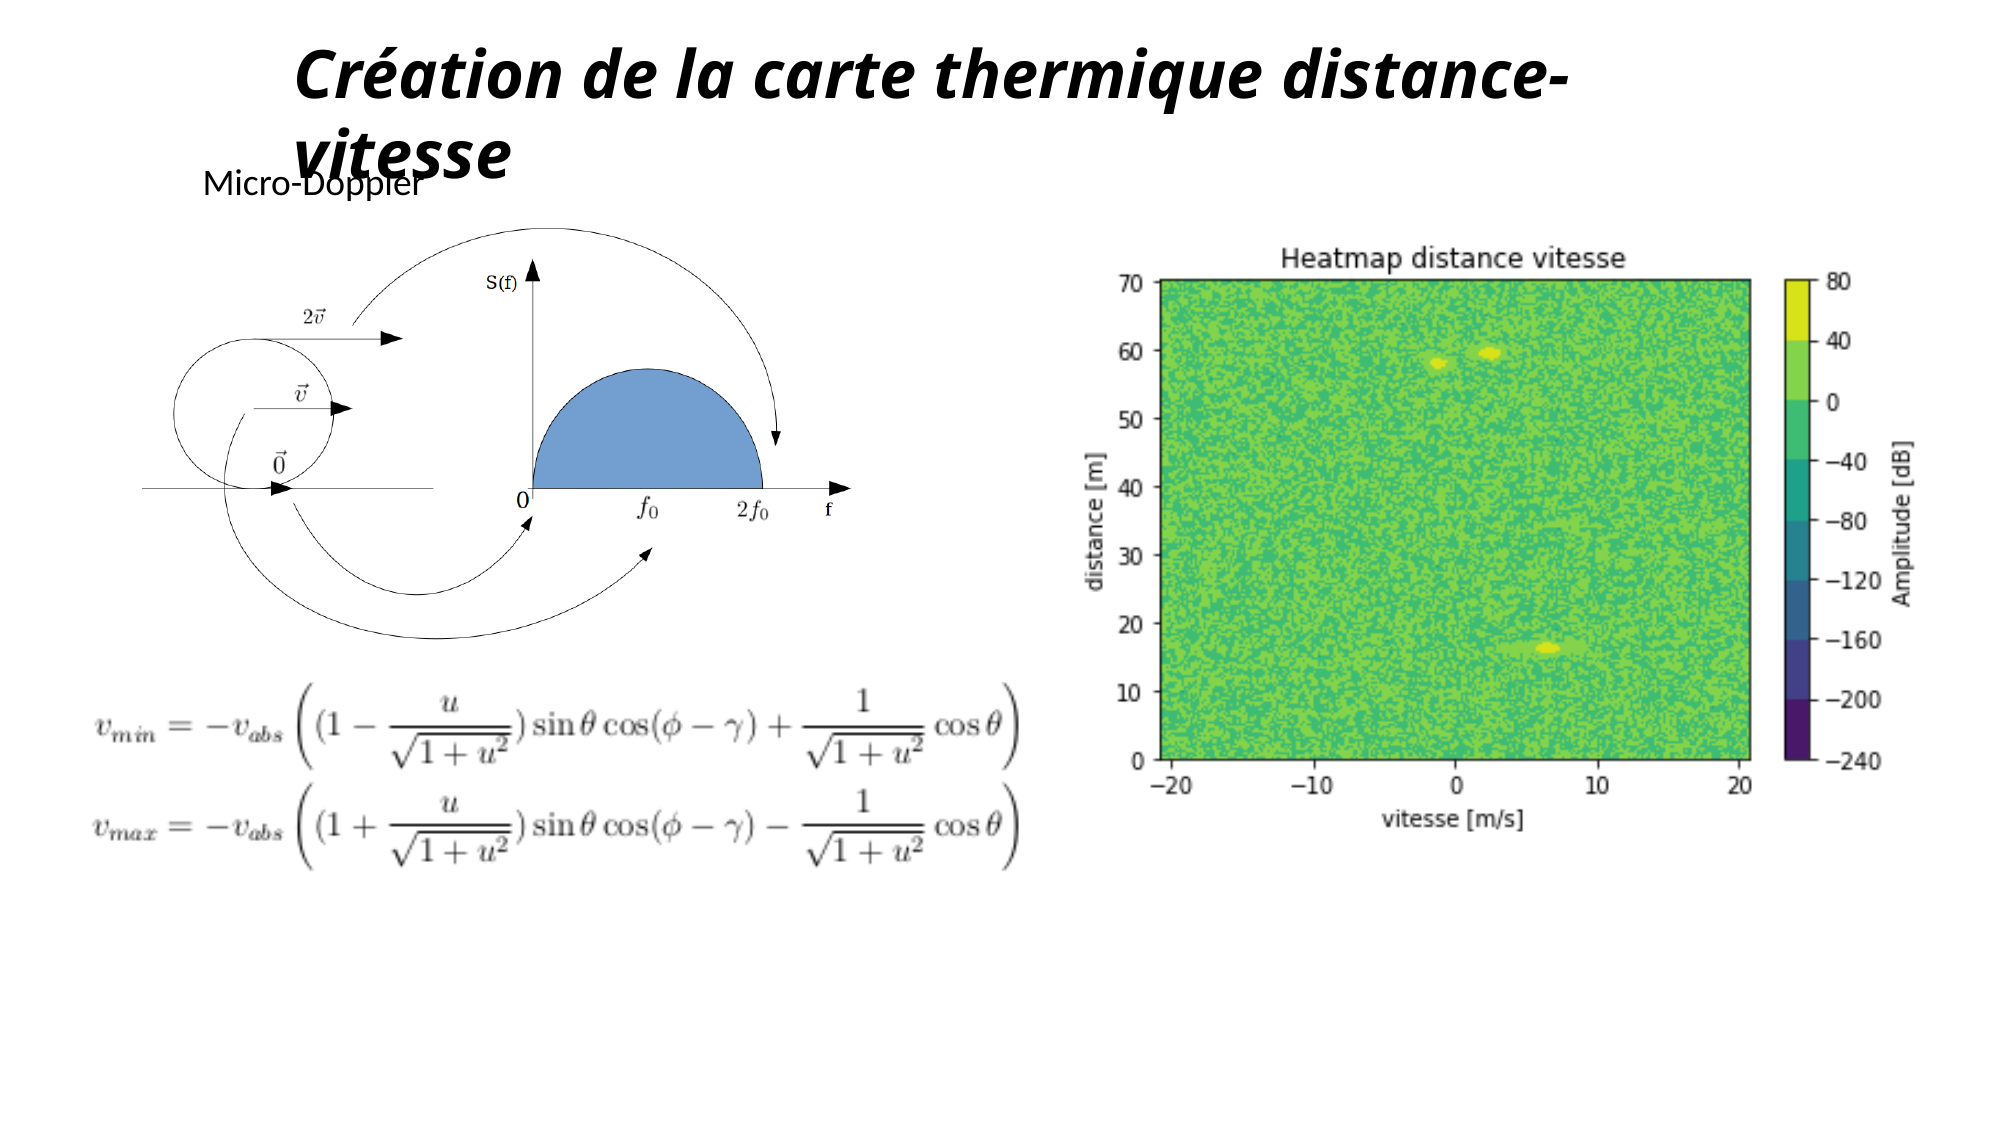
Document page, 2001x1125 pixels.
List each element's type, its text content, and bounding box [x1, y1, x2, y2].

text_box Micro-Doppler [187, 150, 541, 208]
picture [1069, 231, 1930, 843]
text_box Création de la carte thermique distance-vitesse [279, 24, 1642, 82]
picture [141, 212, 854, 643]
picture [85, 682, 1047, 884]
